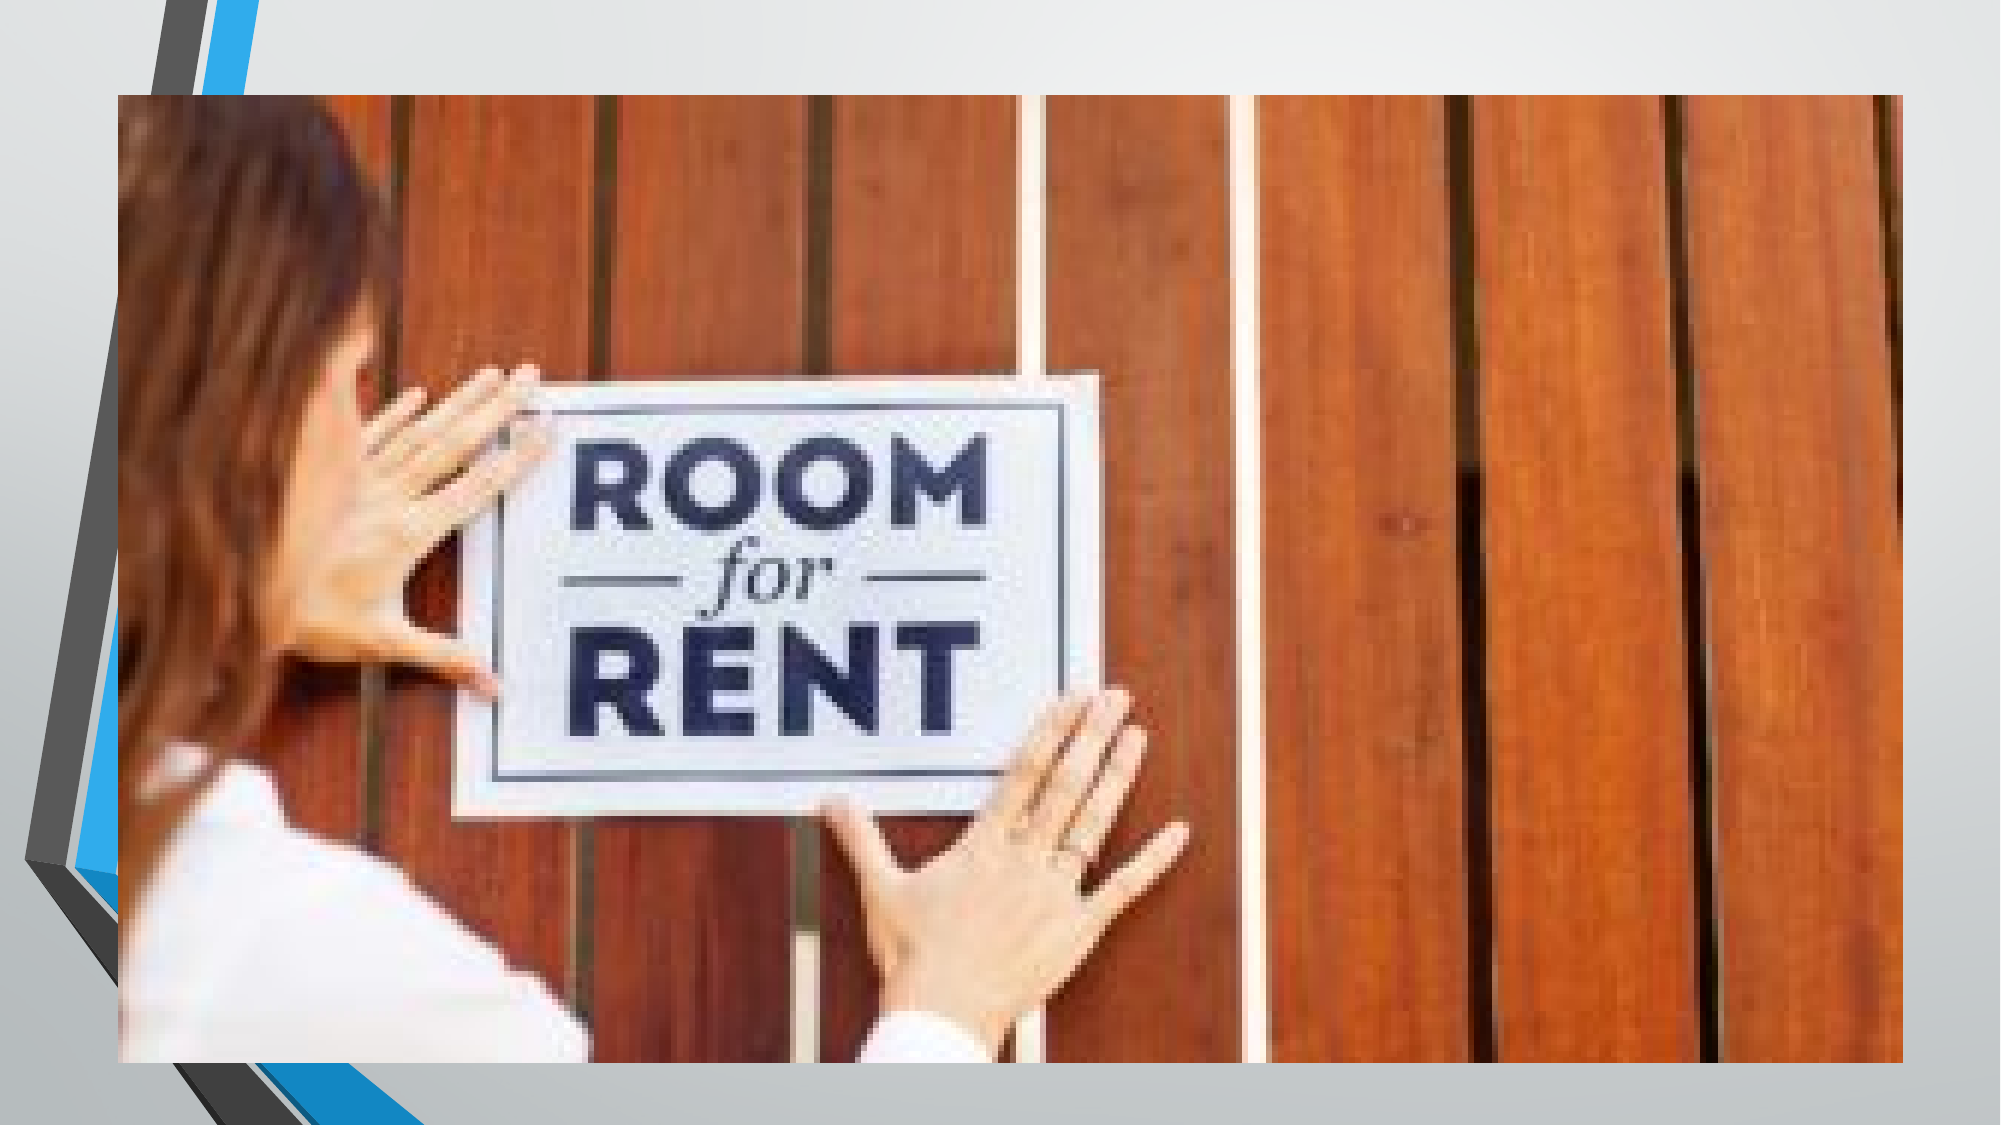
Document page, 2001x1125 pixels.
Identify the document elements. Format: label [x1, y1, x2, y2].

picture [118, 94, 1903, 1064]
